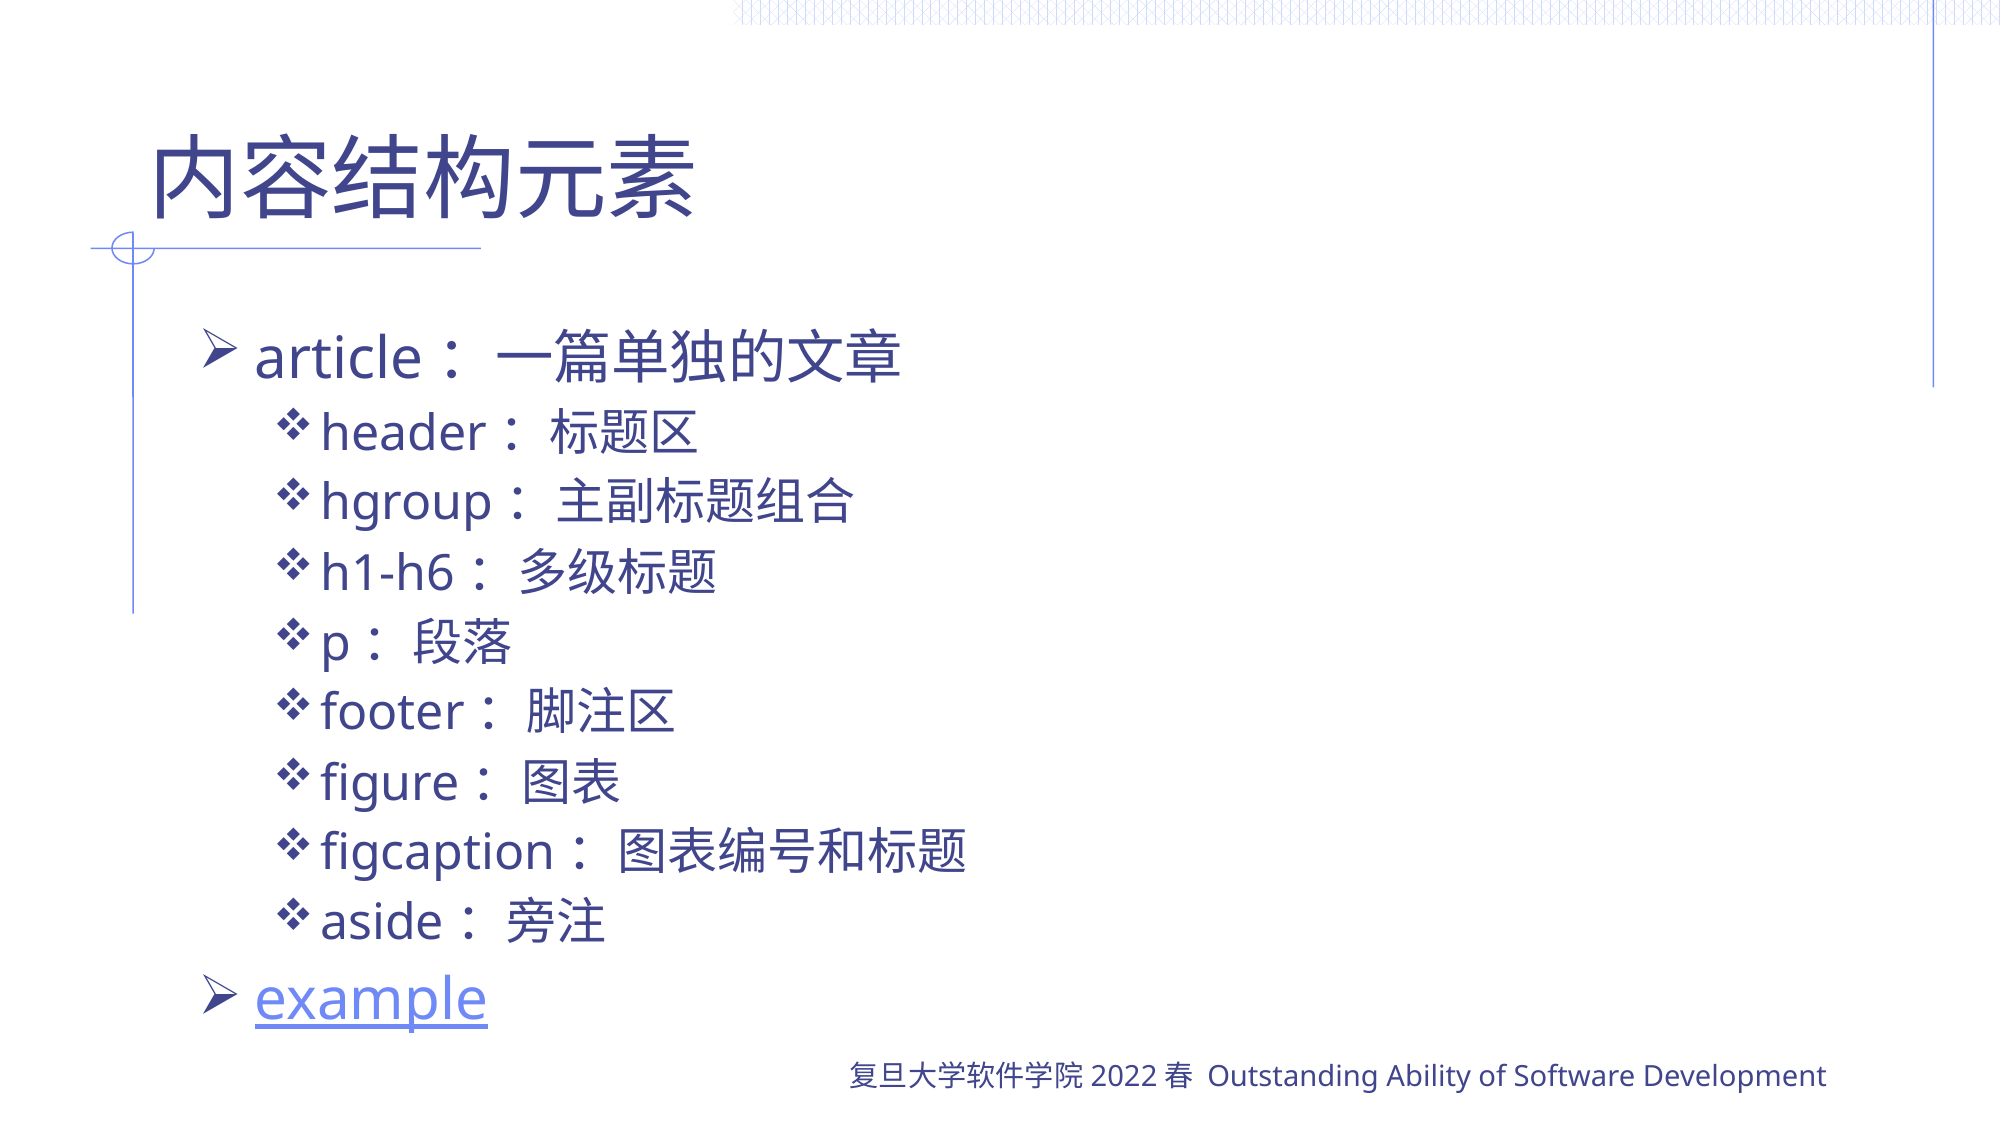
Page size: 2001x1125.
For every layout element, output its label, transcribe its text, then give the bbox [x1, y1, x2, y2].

title 内容结构元素 [133, 50, 1834, 238]
list article：一篇单独的文章 header：标题区 hgroup：主副标题组合 h1-h6：多级标题 p：段落 footer：脚注区 figure：图表 figcaption：图表编号和标题 aside：旁注 example [183, 312, 1884, 988]
